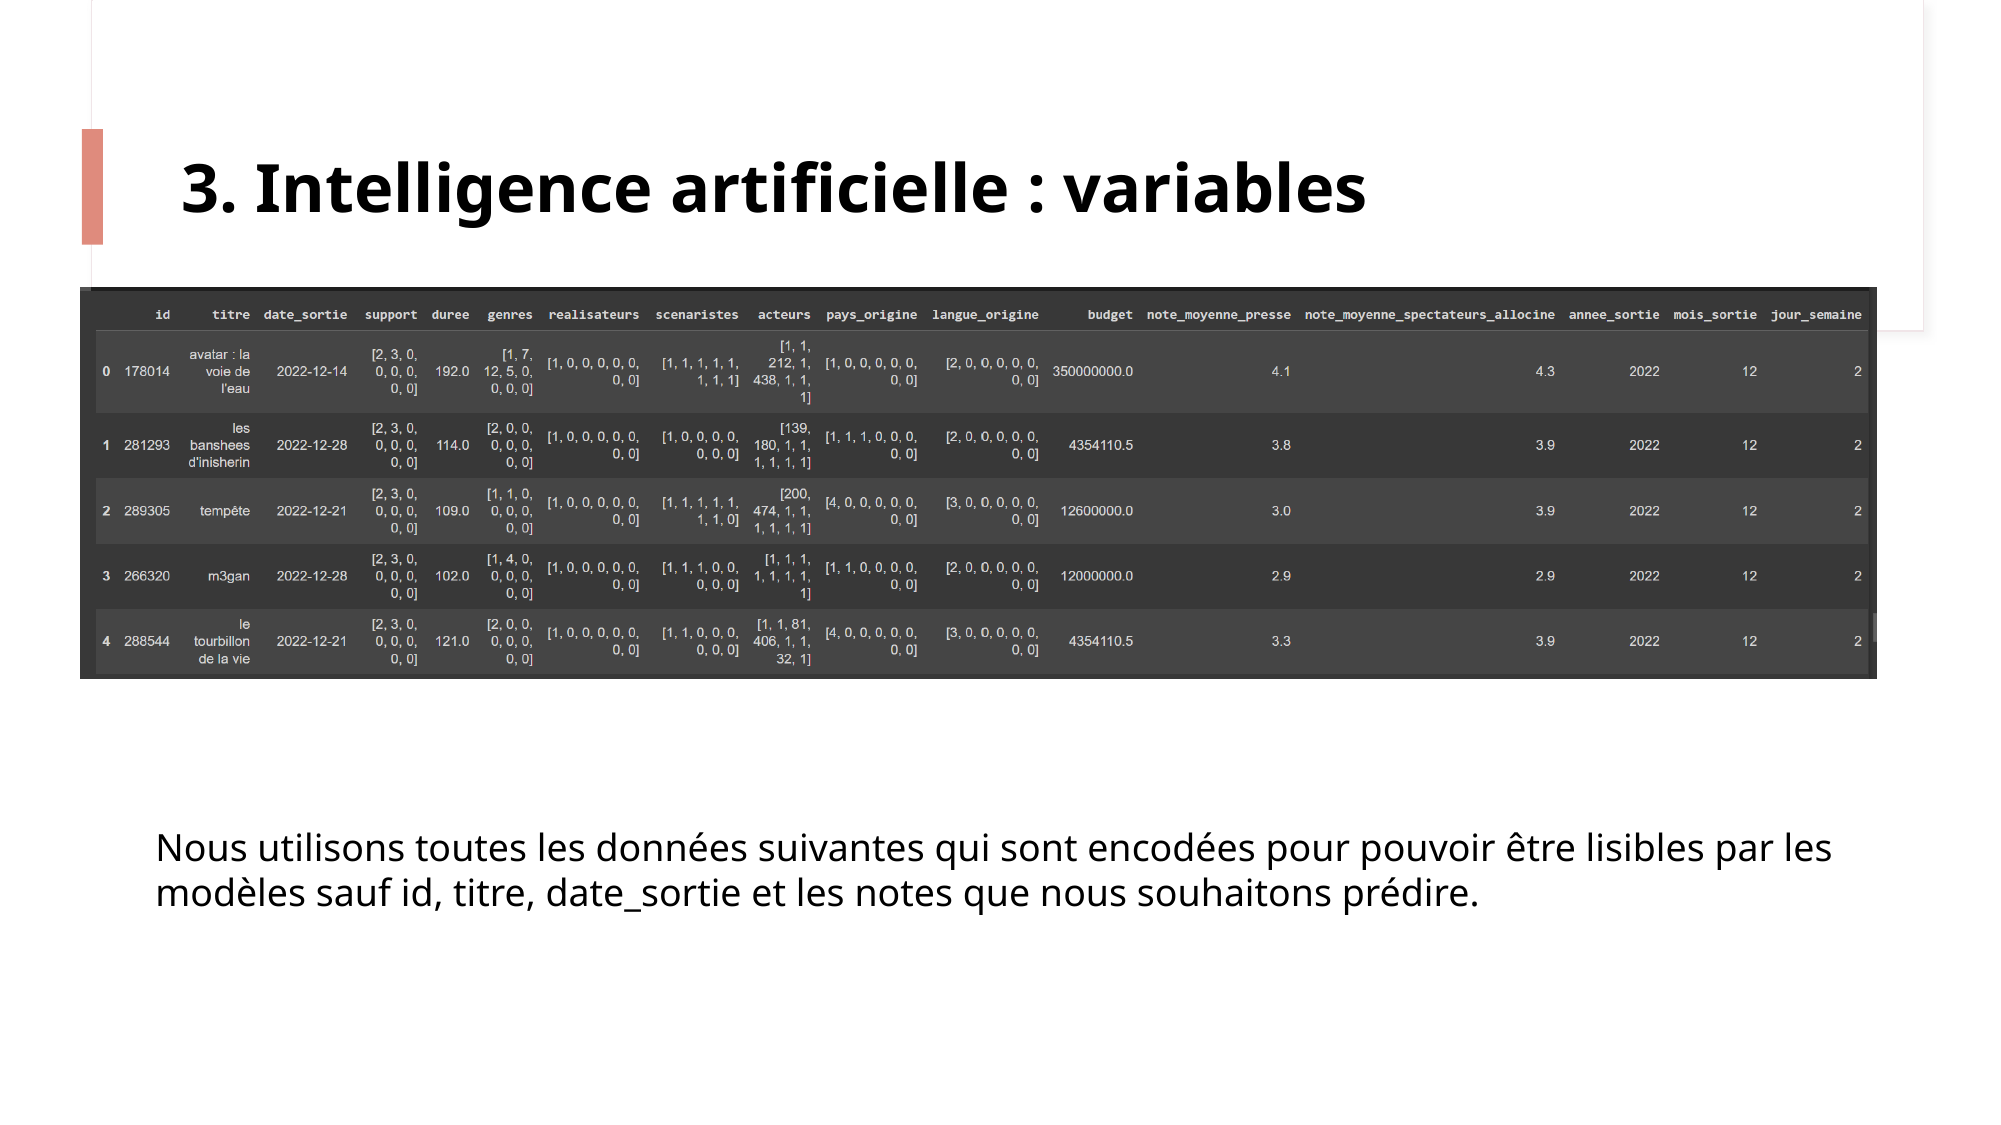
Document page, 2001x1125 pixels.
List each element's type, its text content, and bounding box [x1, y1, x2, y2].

text_box Nous utilisons toutes les données suivantes qui sont encodées pour pouvoir être lisibles par les modèles sauf id, titre, date_sortie et les notes que nous souhaitons prédire. [140, 816, 1860, 967]
picture [80, 287, 1877, 679]
title 3. Intelligence artificielle : variables [166, 93, 1834, 287]
